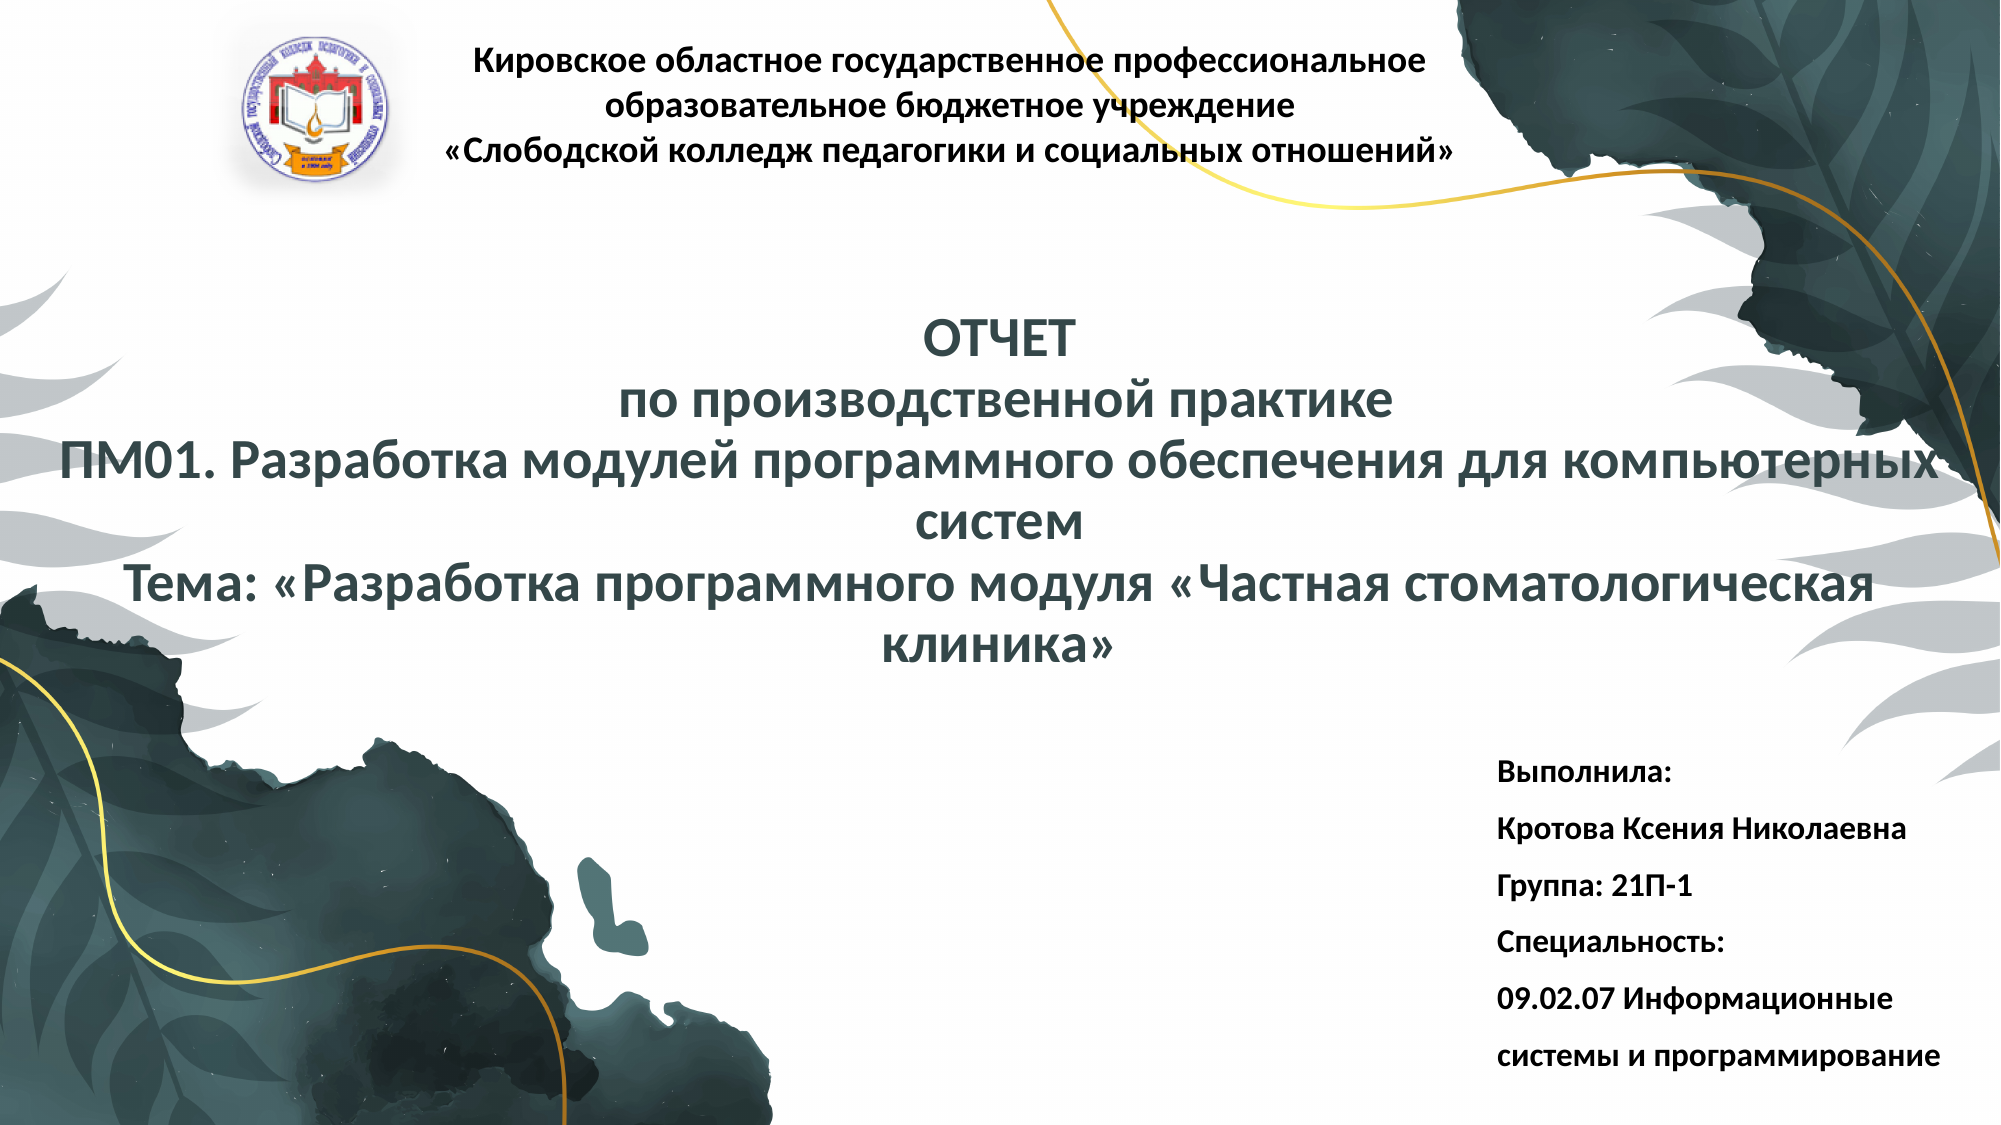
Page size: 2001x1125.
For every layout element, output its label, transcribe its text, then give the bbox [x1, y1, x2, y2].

title ОТЧЕТ по производственной практике ПМ01. Разработка модулей программного обеспечения для компьютерных систем Тема: «Разработка программного модуля «Частная стоматологическая клиника» [0, 297, 2000, 683]
picture [0, 0, 2000, 297]
subtitle Выполнила: Кротова Ксения Николаевна Группа: 21П-1 Специальность: 09.02.07 Информационные системы и программирование [1482, 746, 2000, 1125]
text_box Кировское областное государственное профессиональное образовательное бюджетное учреждение «Слободской колледж педагогики и социальных отношений» [419, 27, 1513, 177]
picture [0, 683, 2000, 1125]
